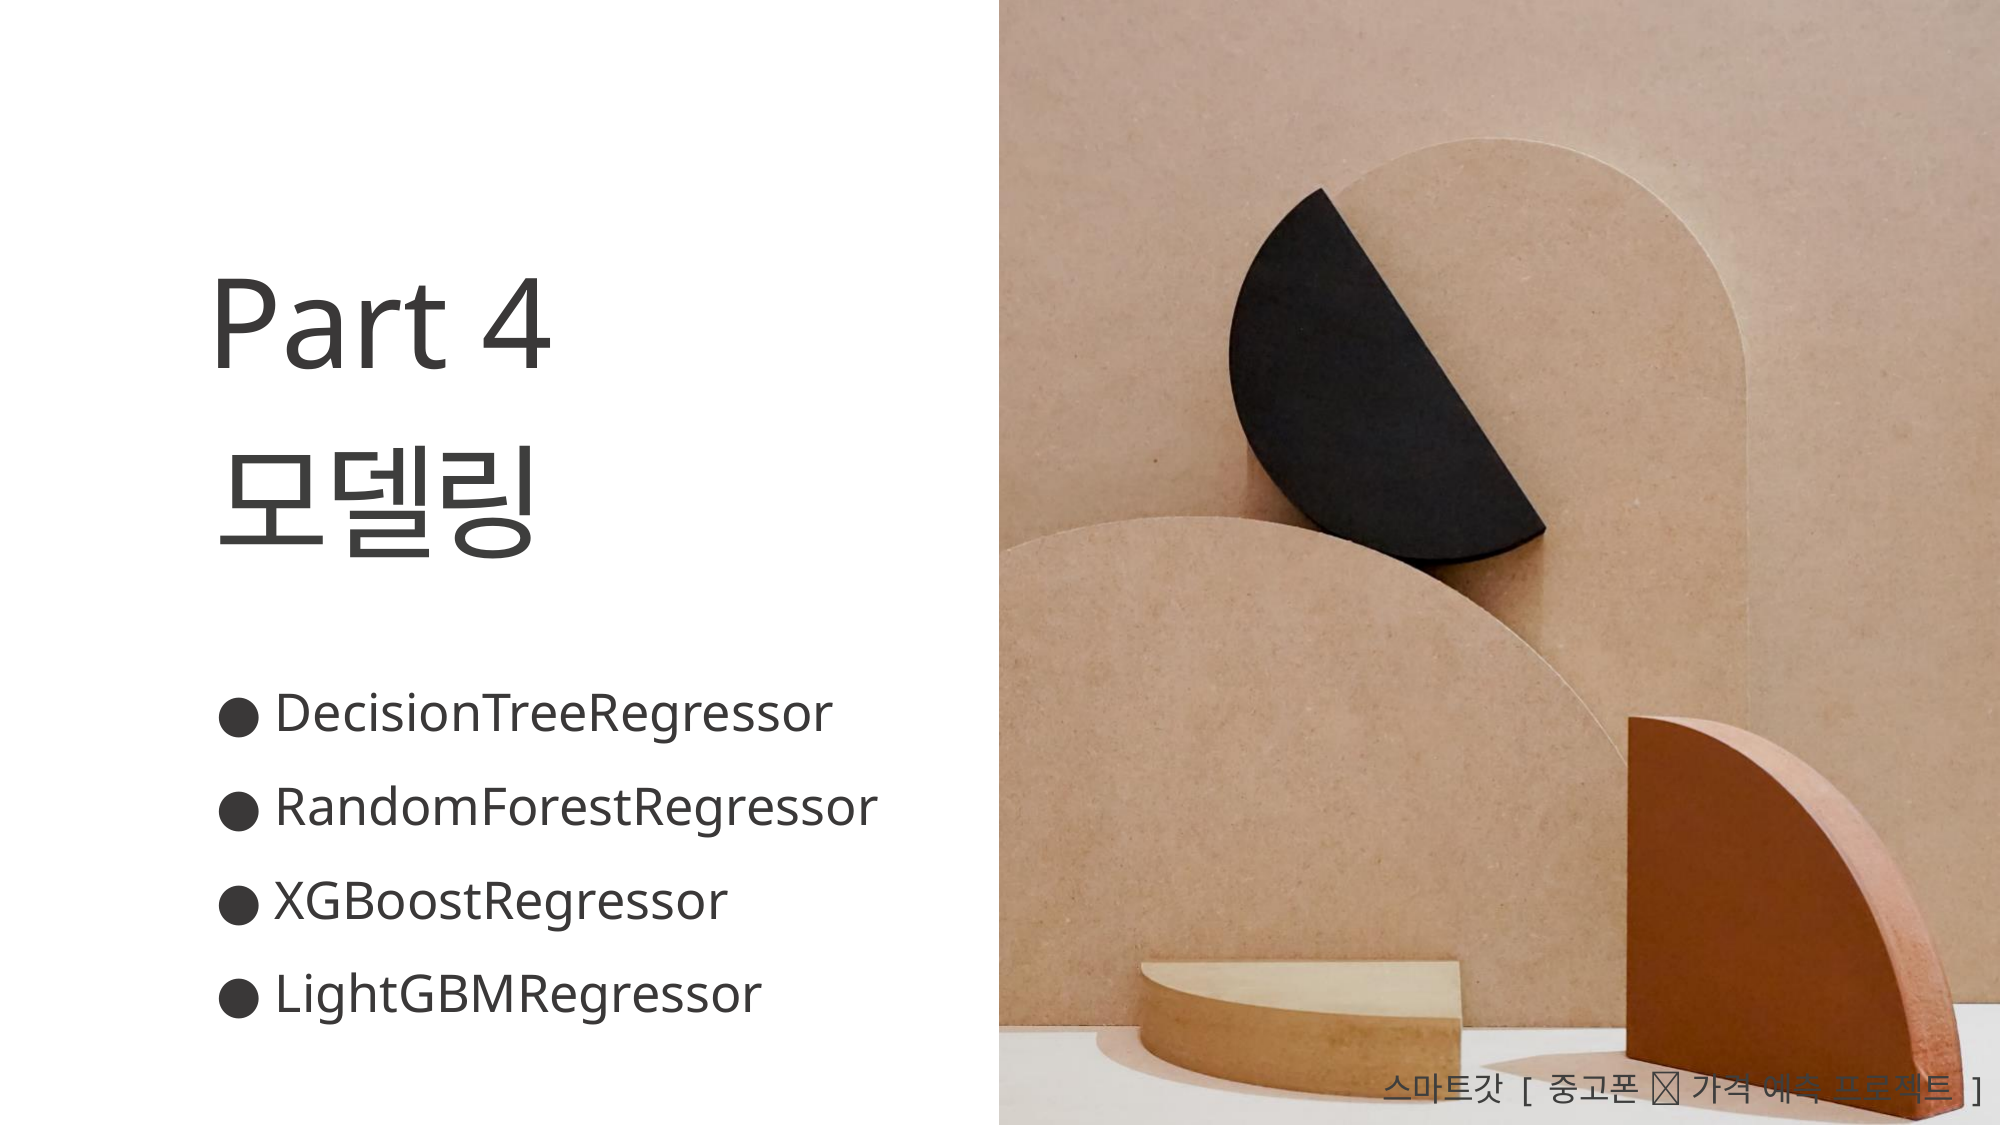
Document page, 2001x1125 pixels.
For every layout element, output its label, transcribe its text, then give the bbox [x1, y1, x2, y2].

text_box ● DecisionTreeRegressor ● RandomForestRegressor ● XGBoostRegressor ● LightGBMRegressor [201, 641, 983, 1125]
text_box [185, 236, 576, 584]
picture [999, 0, 2000, 1125]
